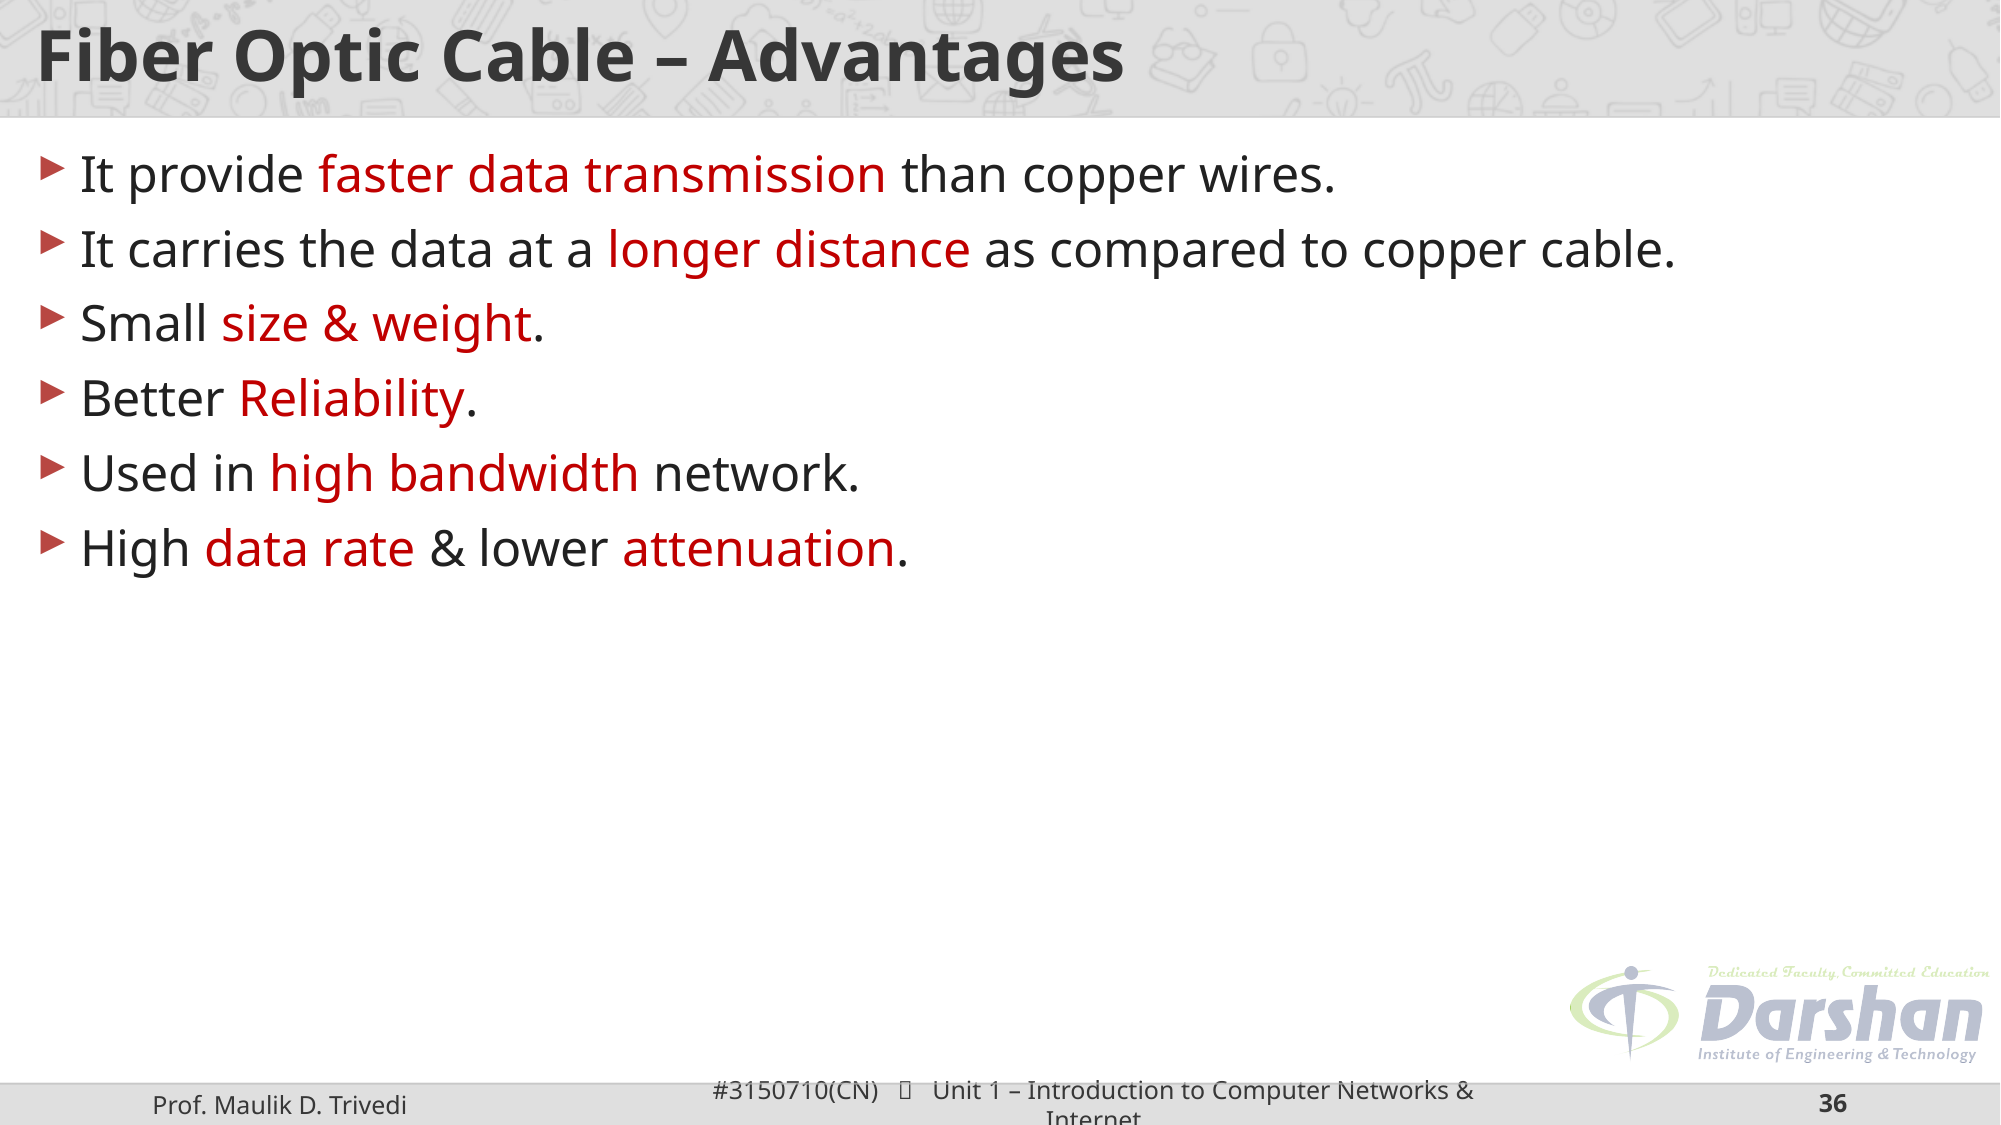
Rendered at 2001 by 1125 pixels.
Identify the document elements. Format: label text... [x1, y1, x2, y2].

list It provide faster data transmission than copper wires. It carries the data at a longer distance as compared to copper cable. Small size & weight. Better Reliability. Used in high bandwidth network. High data rate & lower attenuation. [21, 141, 1979, 1059]
title Fiber Optic Cable – Advantages [0, 0, 2000, 117]
